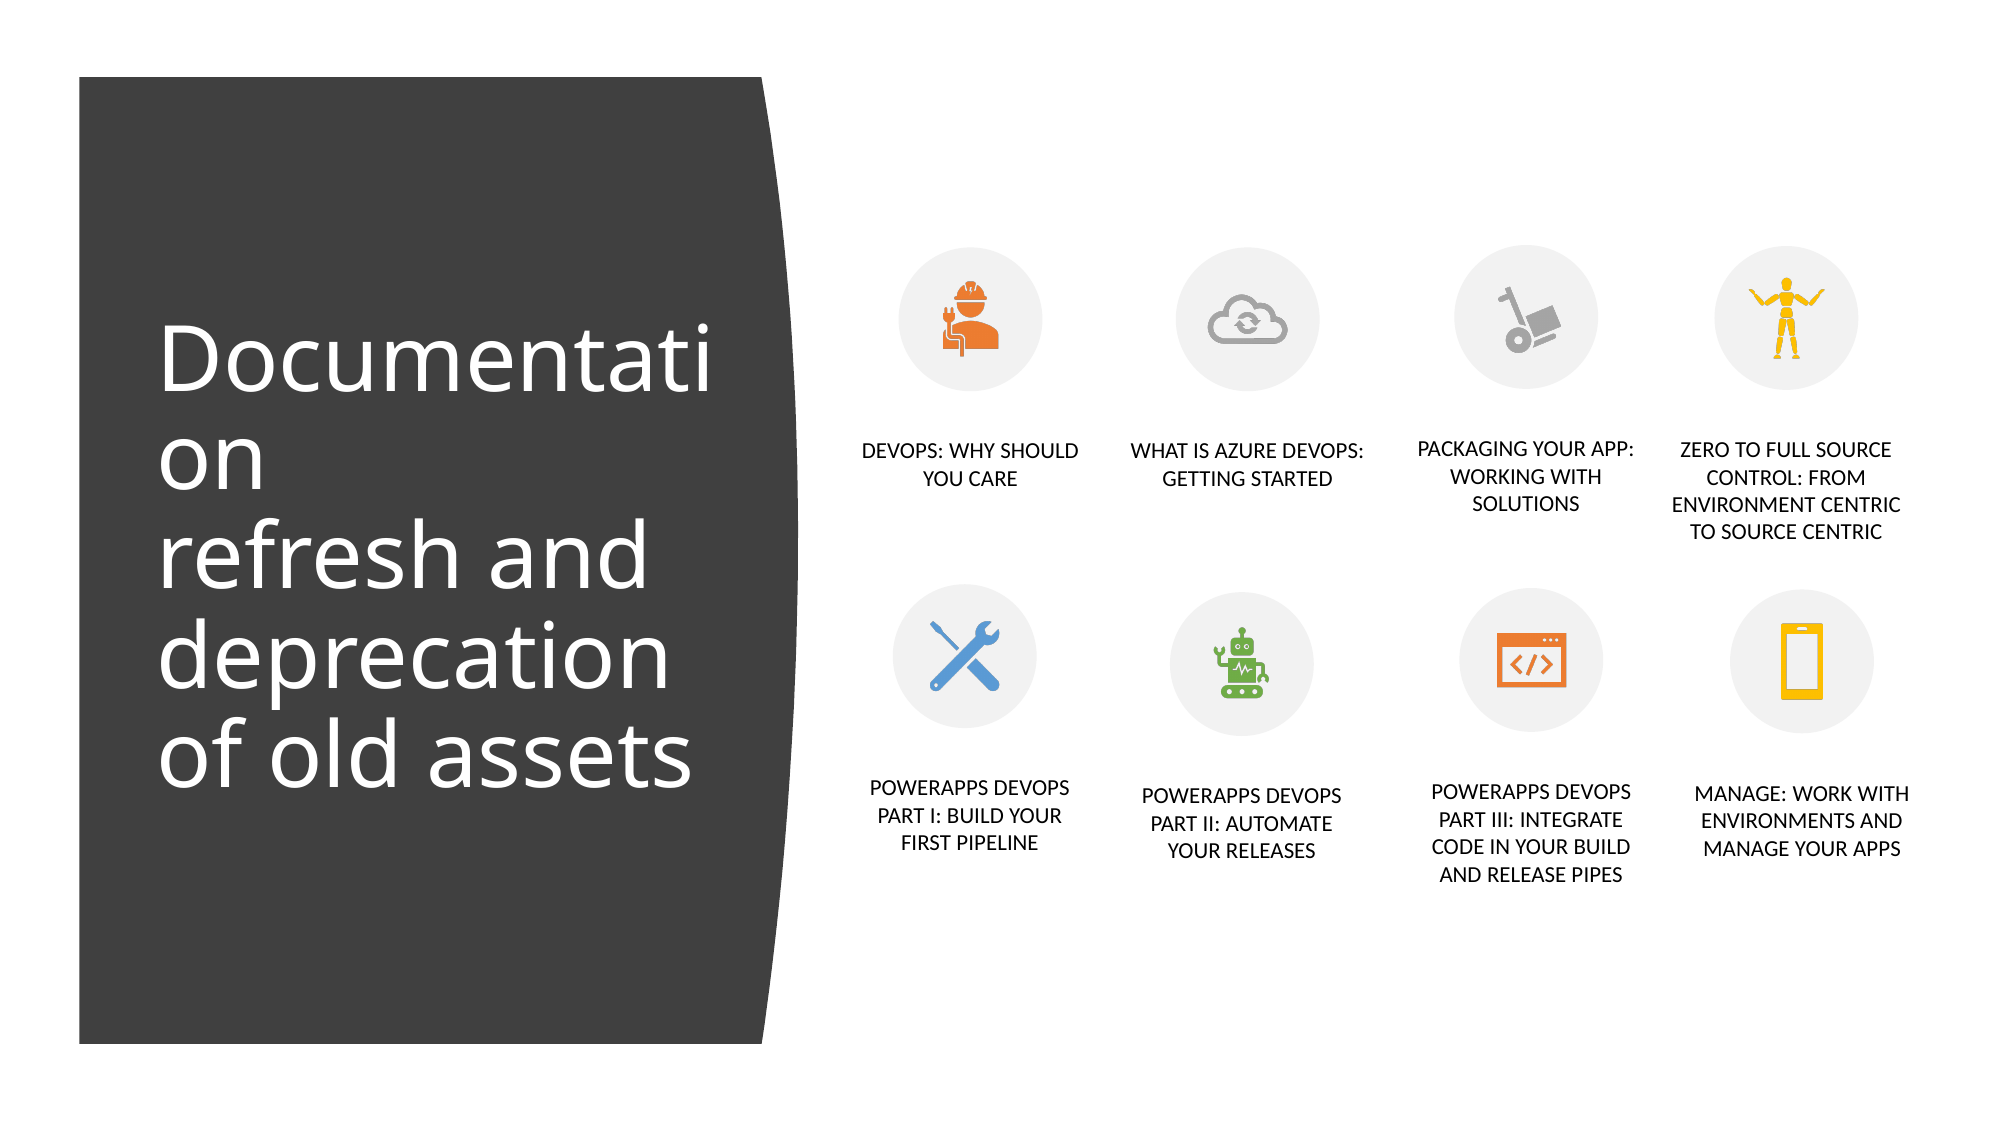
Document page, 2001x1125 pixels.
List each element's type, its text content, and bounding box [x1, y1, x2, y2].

text_box [78, 76, 800, 1045]
title Documentation refresh and deprecation of old assets [141, 166, 759, 953]
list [852, 77, 1921, 1043]
